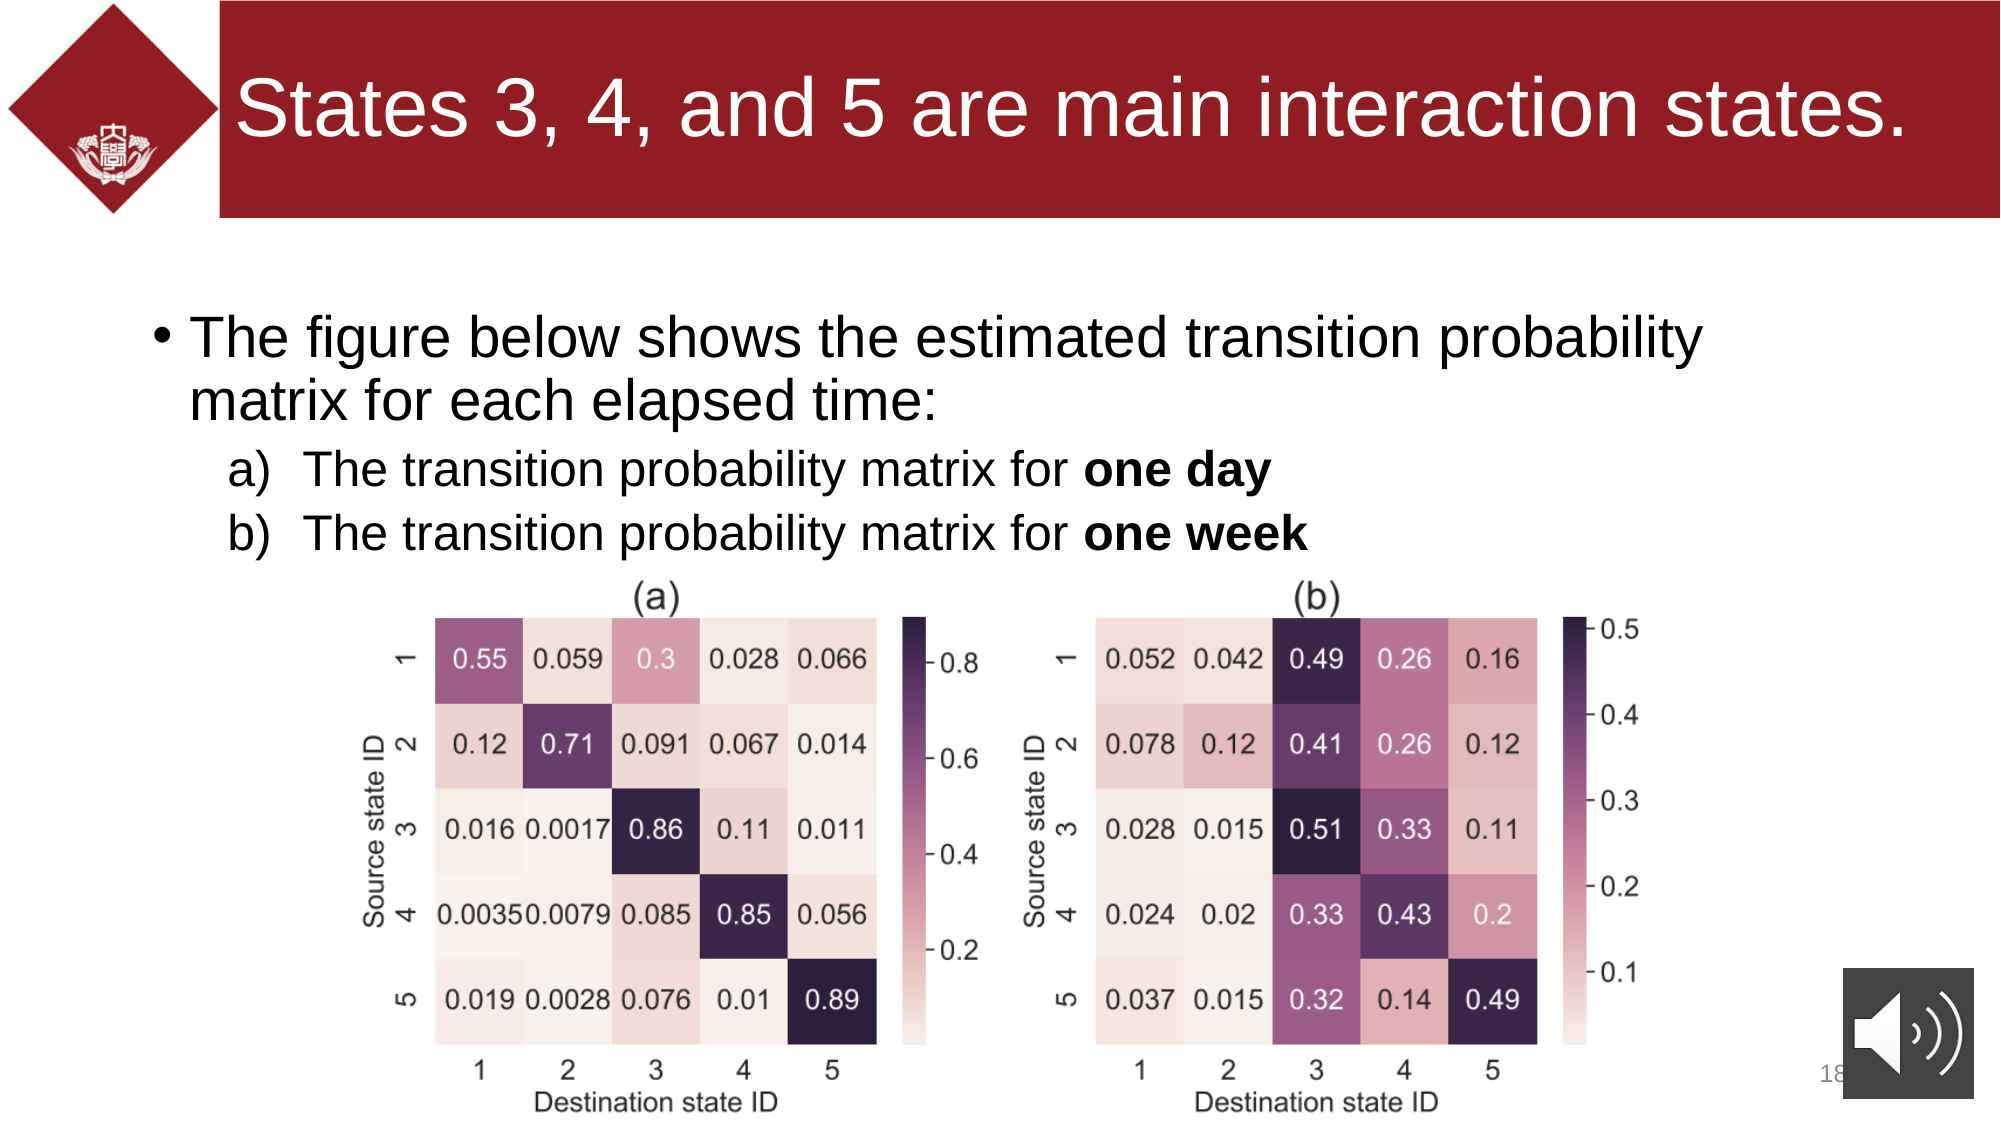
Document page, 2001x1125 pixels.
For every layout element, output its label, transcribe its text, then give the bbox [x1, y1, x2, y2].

slide_number 18 [1654, 1042, 1837, 1103]
picture [1841, 966, 1976, 1101]
picture [0, 0, 224, 221]
list The figure below shows the estimated transition probability matrix for each elapsed time: The transition probability matrix for one day The transition probability matrix for one week [137, 299, 1863, 1014]
title States 3, 4, and 5 are main interaction states. [219, 0, 2000, 218]
picture [351, 570, 1649, 1125]
